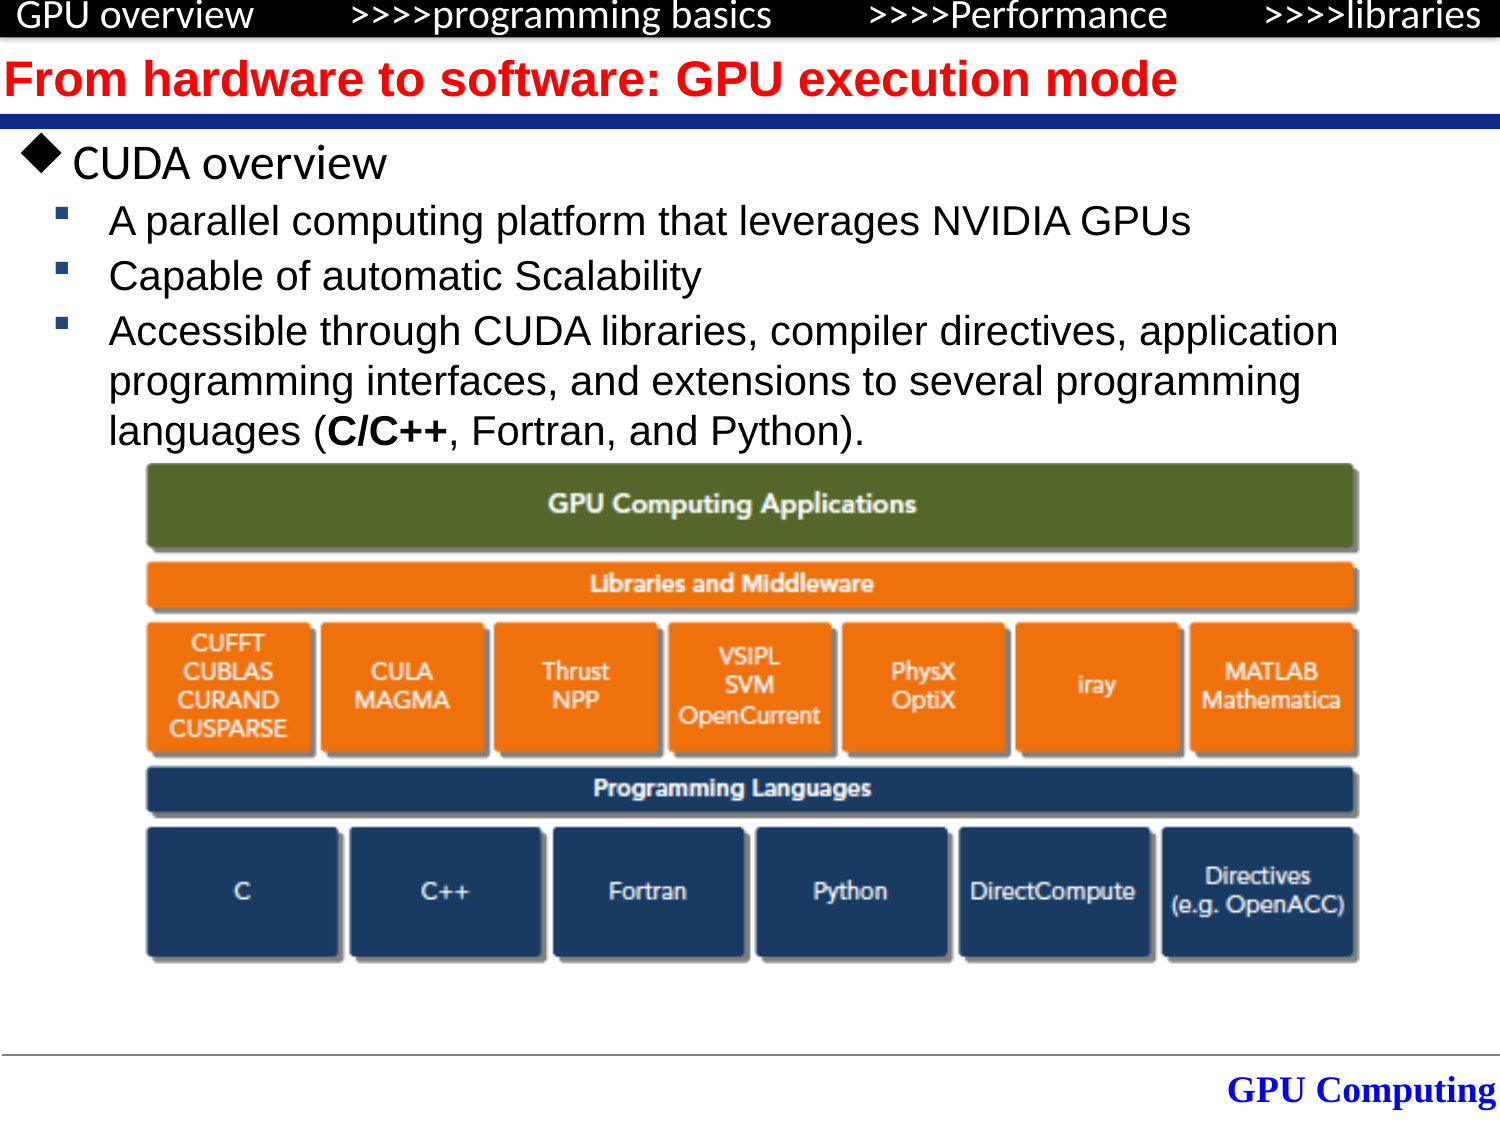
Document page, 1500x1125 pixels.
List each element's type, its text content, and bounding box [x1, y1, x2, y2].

text_box From hardware to software: GPU execution mode [0, 39, 1489, 115]
picture [133, 463, 1372, 966]
text_box CUDA overview [1, 122, 403, 197]
text_box A parallel computing platform that leverages NVIDIA GPUs Capable of automatic Scalability Accessible through CUDA libraries, compiler directives, application programming interfaces, and extensions to several programming languages (C/C++, Fortran, and Python). [37, 186, 1500, 462]
